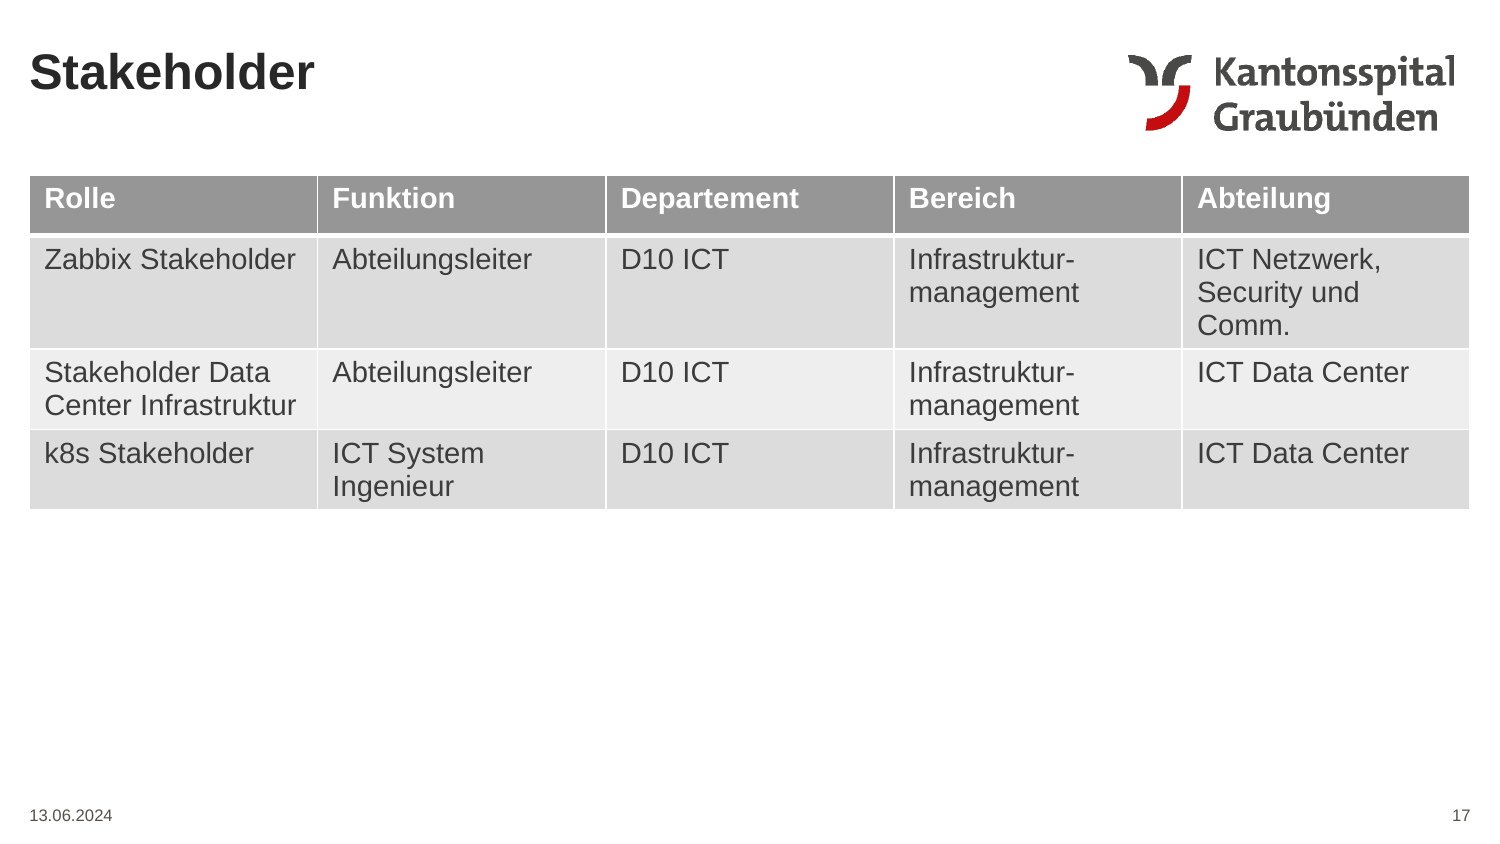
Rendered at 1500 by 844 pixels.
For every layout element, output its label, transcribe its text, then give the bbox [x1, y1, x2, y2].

table_cell ICT Data Center [1183, 430, 1469, 509]
table_cell D10 ICT [607, 238, 893, 348]
table_cell k8s Stakeholder [30, 430, 317, 509]
table_cell D10 ICT [607, 350, 893, 429]
table_cell Infrastruktur-management [895, 350, 1181, 429]
picture [1128, 55, 1454, 131]
table_cell Stakeholder Data Center Infrastruktur [30, 350, 317, 429]
table_cell Zabbix Stakeholder [30, 238, 317, 348]
table_cell Infrastruktur-management [895, 238, 1181, 348]
table_cell ICT Netzwerk, Security und Comm. [1183, 238, 1469, 348]
list Stakeholder [29, 32, 1117, 157]
table_cell ICT Data Center [1183, 350, 1469, 429]
table_cell Abteilungsleiter [318, 238, 605, 348]
table_header Funktion [318, 176, 605, 233]
slide_number 17 [1316, 799, 1471, 830]
table_header Rolle [30, 176, 317, 233]
table_header Abteilung [1183, 176, 1469, 233]
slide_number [29, 799, 296, 830]
table_cell ICT System Ingenieur [318, 430, 605, 509]
table_cell D10 ICT [607, 430, 893, 509]
table_header Departement [607, 176, 893, 233]
table_cell Abteilungsleiter [318, 350, 605, 429]
table_header Bereich [895, 176, 1181, 233]
table_cell Infrastruktur-management [895, 430, 1181, 509]
